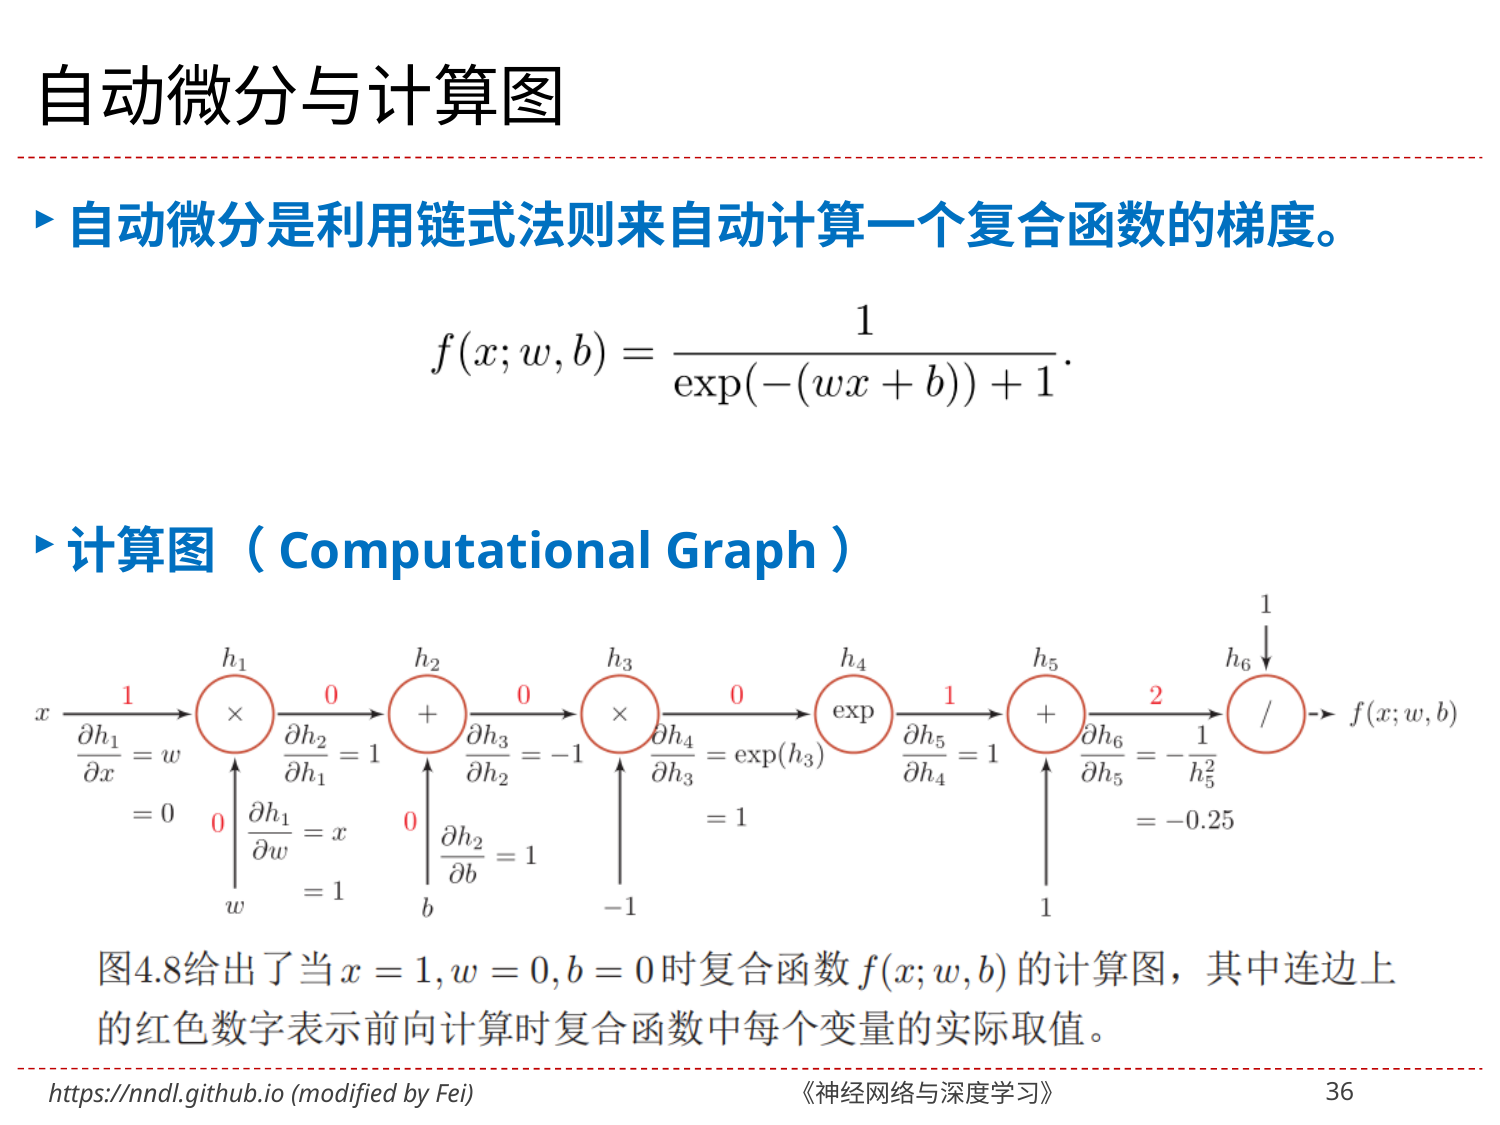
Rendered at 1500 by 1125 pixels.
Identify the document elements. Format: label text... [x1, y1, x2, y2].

list 自动微分是利用链式法则来自动计算一个复合函数的梯度。 计算图（Computational Graph） [17, 173, 1483, 604]
title 自动微分与计算图 [17, 24, 1483, 142]
picture [88, 943, 1405, 1056]
picture [17, 587, 1476, 929]
picture [416, 287, 1084, 426]
